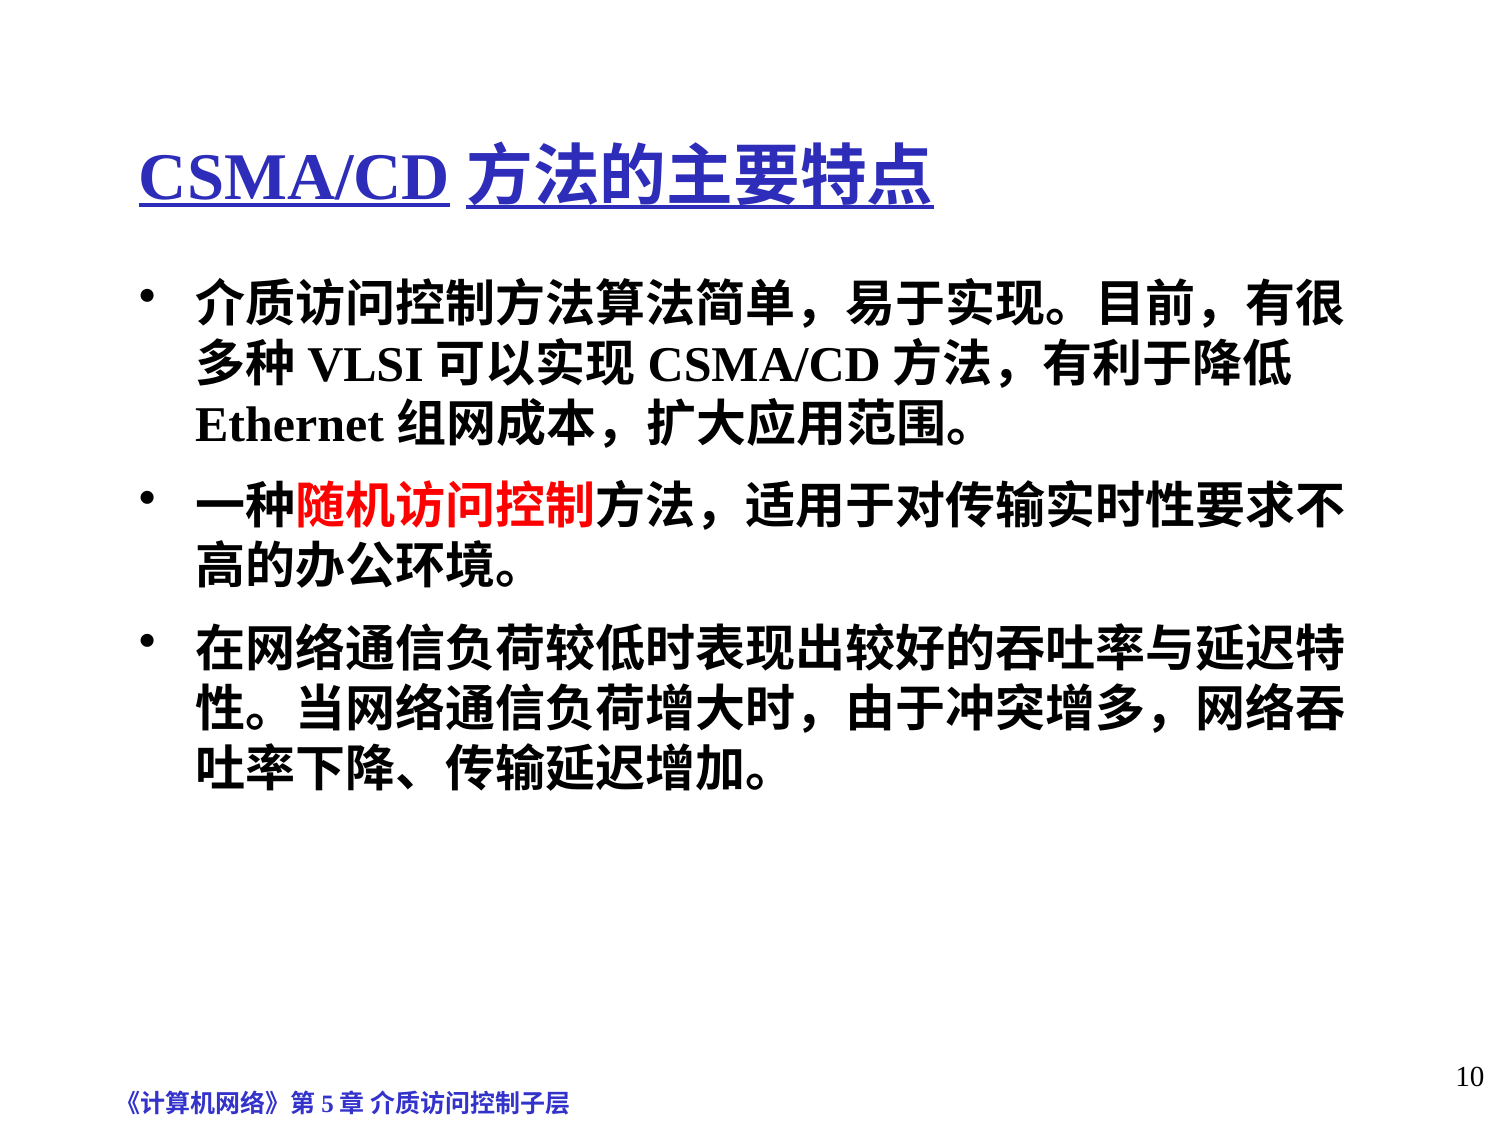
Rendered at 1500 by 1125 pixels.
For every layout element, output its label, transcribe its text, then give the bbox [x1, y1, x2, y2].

slide_number 10 [1187, 1049, 1500, 1125]
footer 《计算机网络》第5章 介质访问控制子层 [100, 1049, 976, 1125]
list CSMA/CD方法的主要特点 介质访问控制方法算法简单，易于实现。目前，有很多种VLSI可以实现CSMA/CD方法，有利于降低Ethernet组网成本，扩大应用范围。 一种随机访问控制方法，适用于对传输实时性要求不高的办公环境。 在网络通信负荷较低时表现出较好的吞吐率与延迟特性。当网络通信负荷增大时，由于冲突增多，网络吞吐率下降、传输延迟增加。 [123, 125, 1400, 954]
